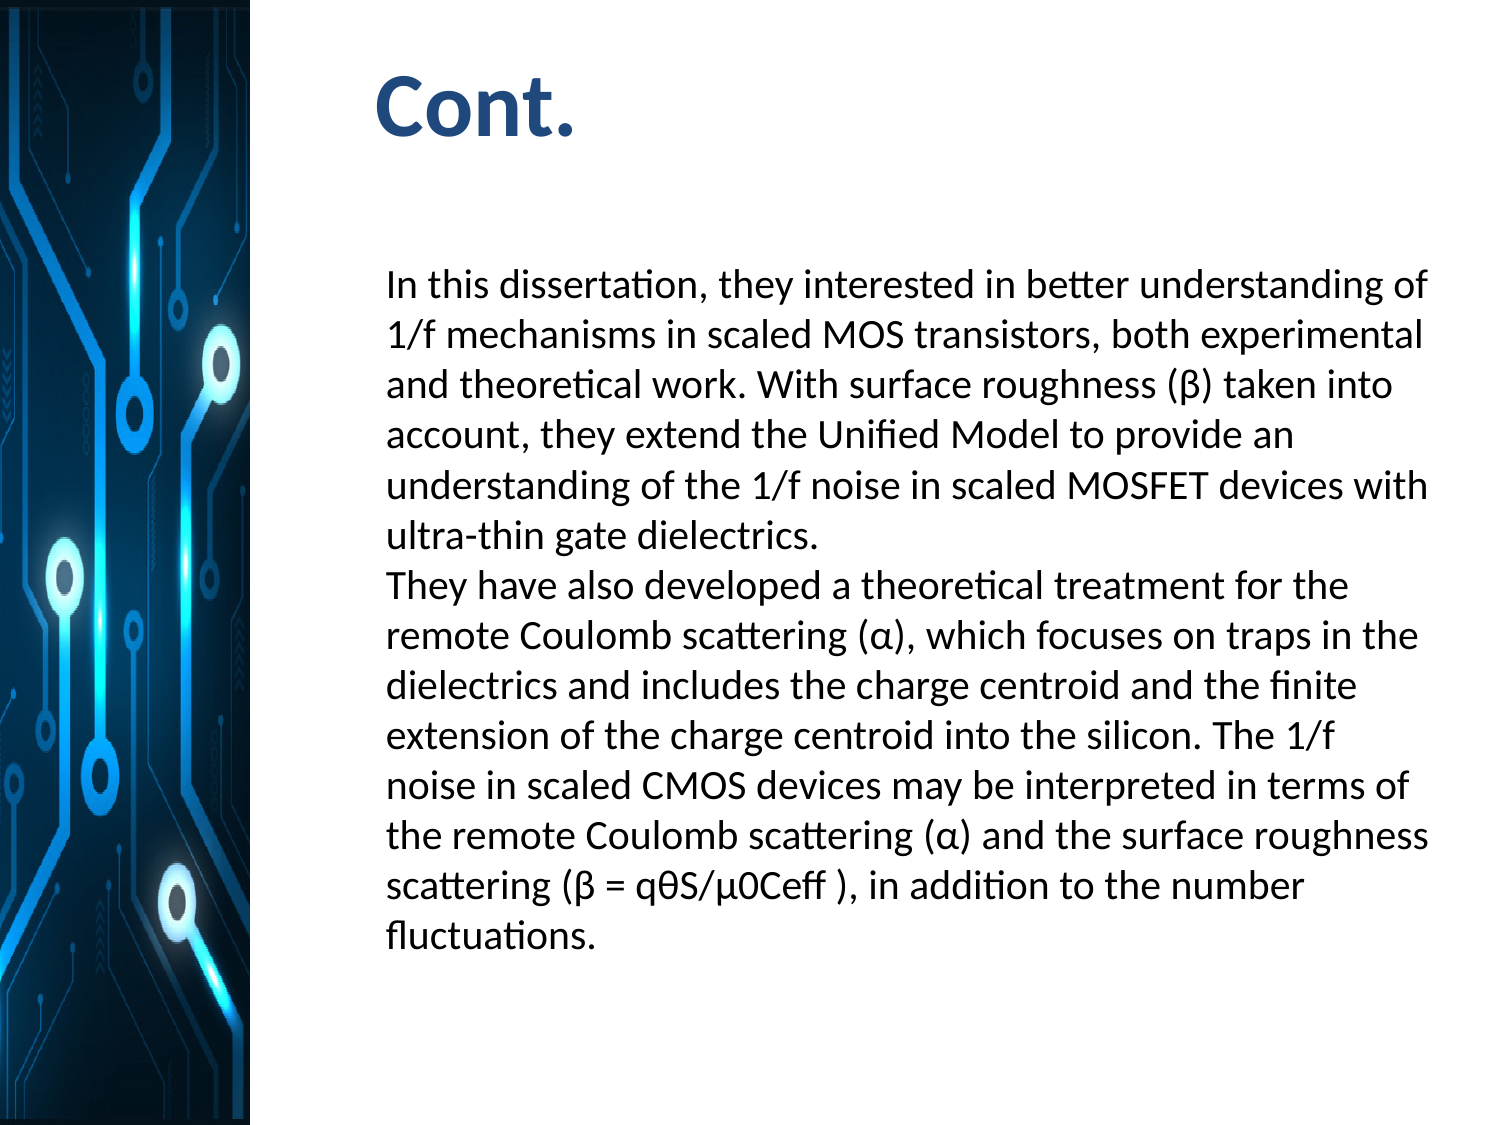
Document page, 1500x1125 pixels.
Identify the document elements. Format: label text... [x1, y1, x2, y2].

text_box In this dissertation, they interested in better understanding of 1/f mechanisms in scaled MOS transistors, both experimental and theoretical work. With surface roughness (β) taken into account, they extend the Unified Model to provide an understanding of the 1/f noise in scaled MOSFET devices with ultra-thin gate dielectrics. They have also developed a theoretical treatment for the remote Coulomb scattering (α), which focuses on traps in the dielectrics and includes the charge centroid and the finite extension of the charge centroid into the silicon. The 1/f noise in scaled CMOS devices may be interpreted in terms of the remote Coulomb scattering (α) and the surface roughness scattering (β = qθS/μ0Ceff ), in addition to the number fluctuations. [371, 249, 1447, 965]
title Cont. [255, 6, 1163, 194]
picture [0, 0, 251, 1125]
